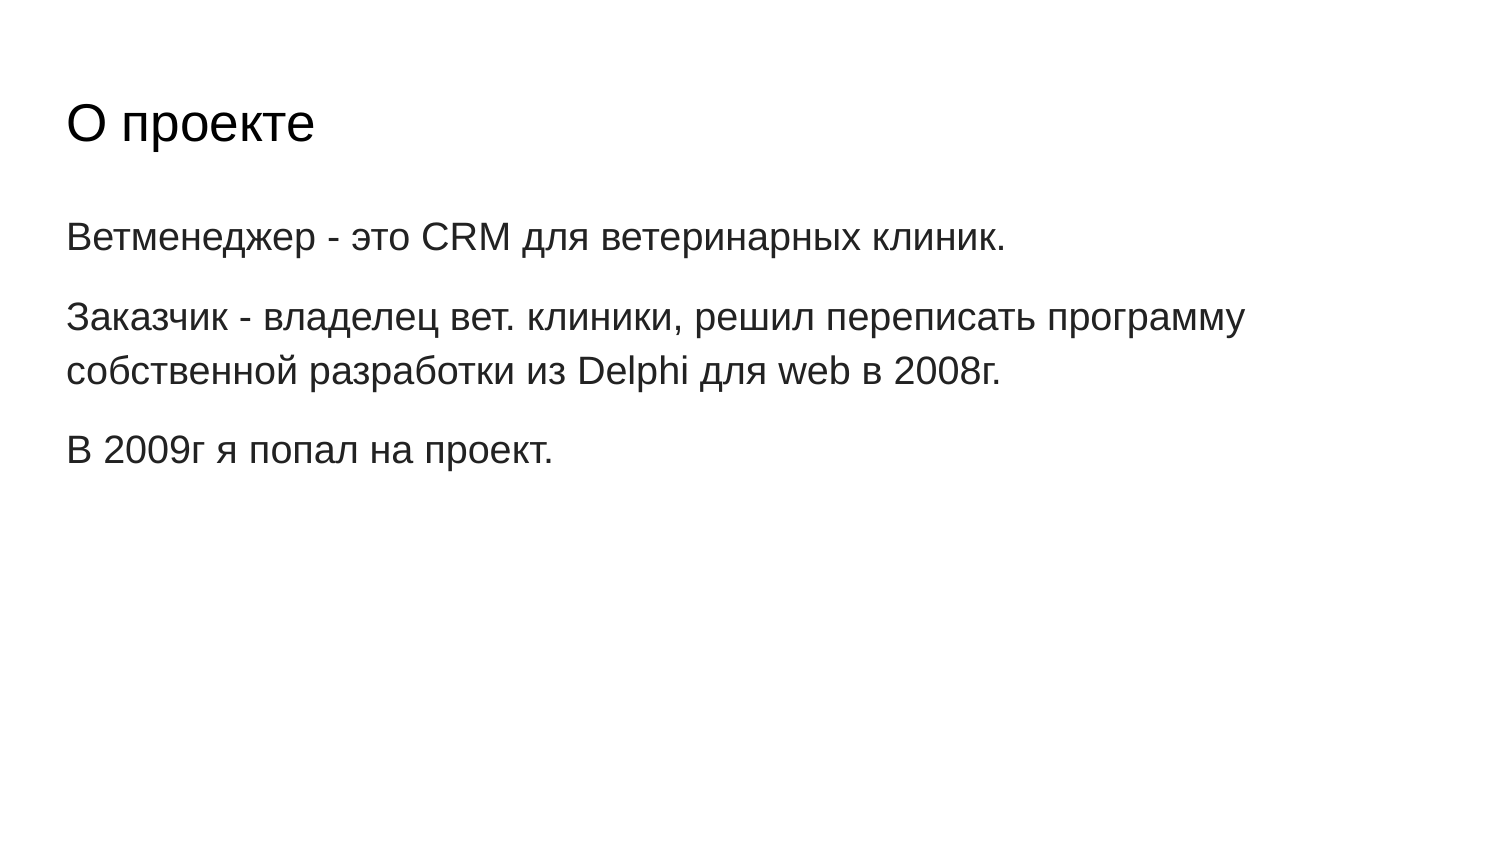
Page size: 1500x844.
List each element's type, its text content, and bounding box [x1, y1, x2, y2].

list Ветменеджер - это CRM для ветеринарных клиник. Заказчик - владелец вет. клиники, решил переписать программу собственной разработки из Delphi для web в 2008г. В 2009г я попал на проект. [51, 189, 1449, 750]
title О проекте [51, 72, 1449, 167]
